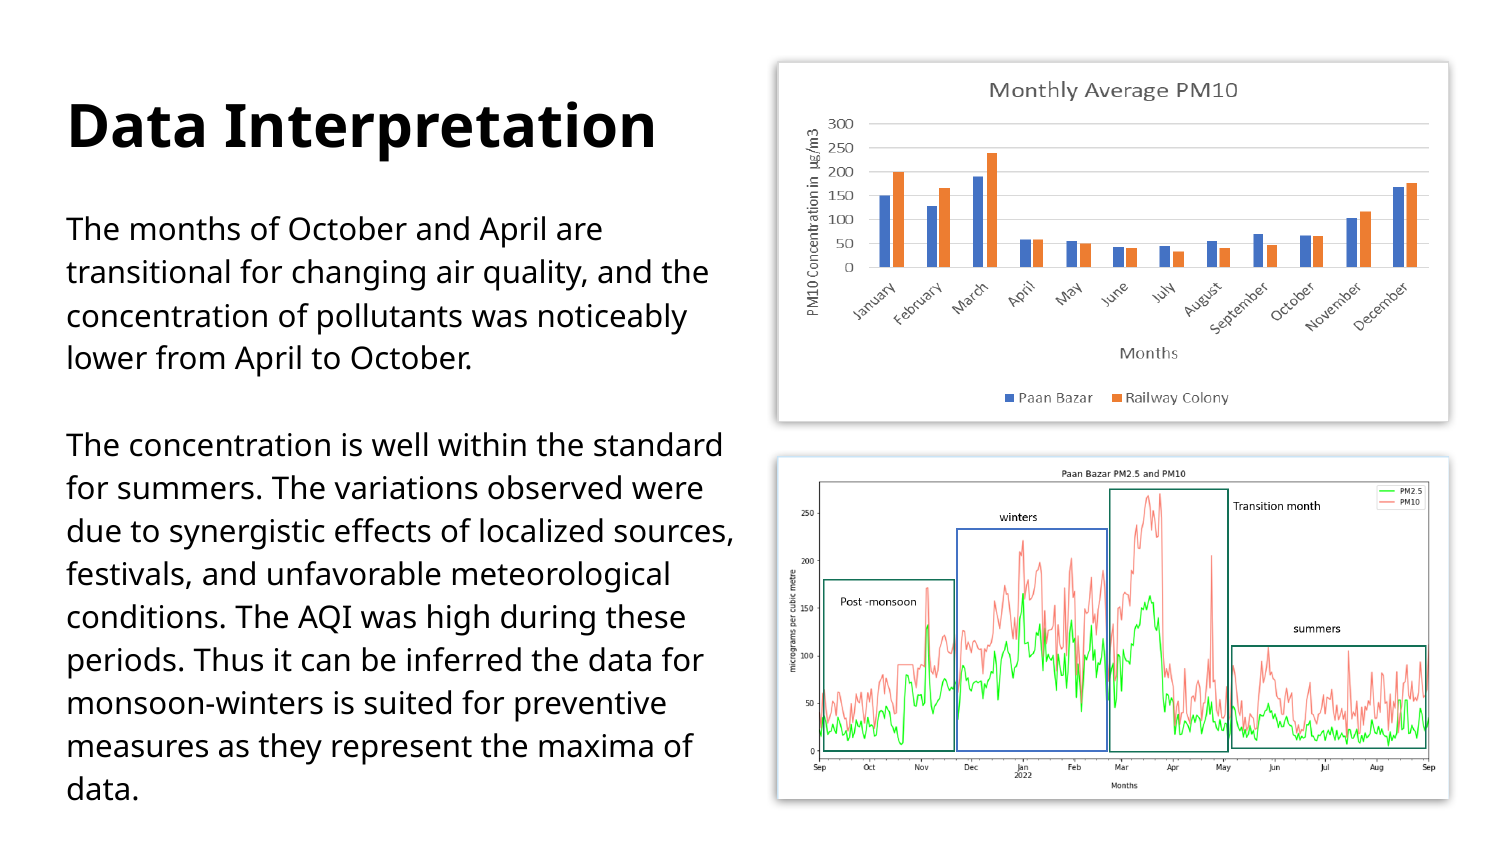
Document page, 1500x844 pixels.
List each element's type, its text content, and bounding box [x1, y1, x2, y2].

list The months of October and April are transitional for changing air quality, and the concentration of pollutants was noticeably lower from April to October. The concentration is well within the standard for summers. The variations observed were due to synergistic effects of localized sources, festivals, and unfavorable meteorological conditions. The AQI was high during these periods. Thus it can be inferred the data for monsoon-winters is suited for preventive measures as they represent the maxima of data. [51, 189, 778, 752]
title Data Interpretation [51, 72, 769, 176]
picture [776, 456, 1450, 800]
picture [776, 61, 1450, 423]
